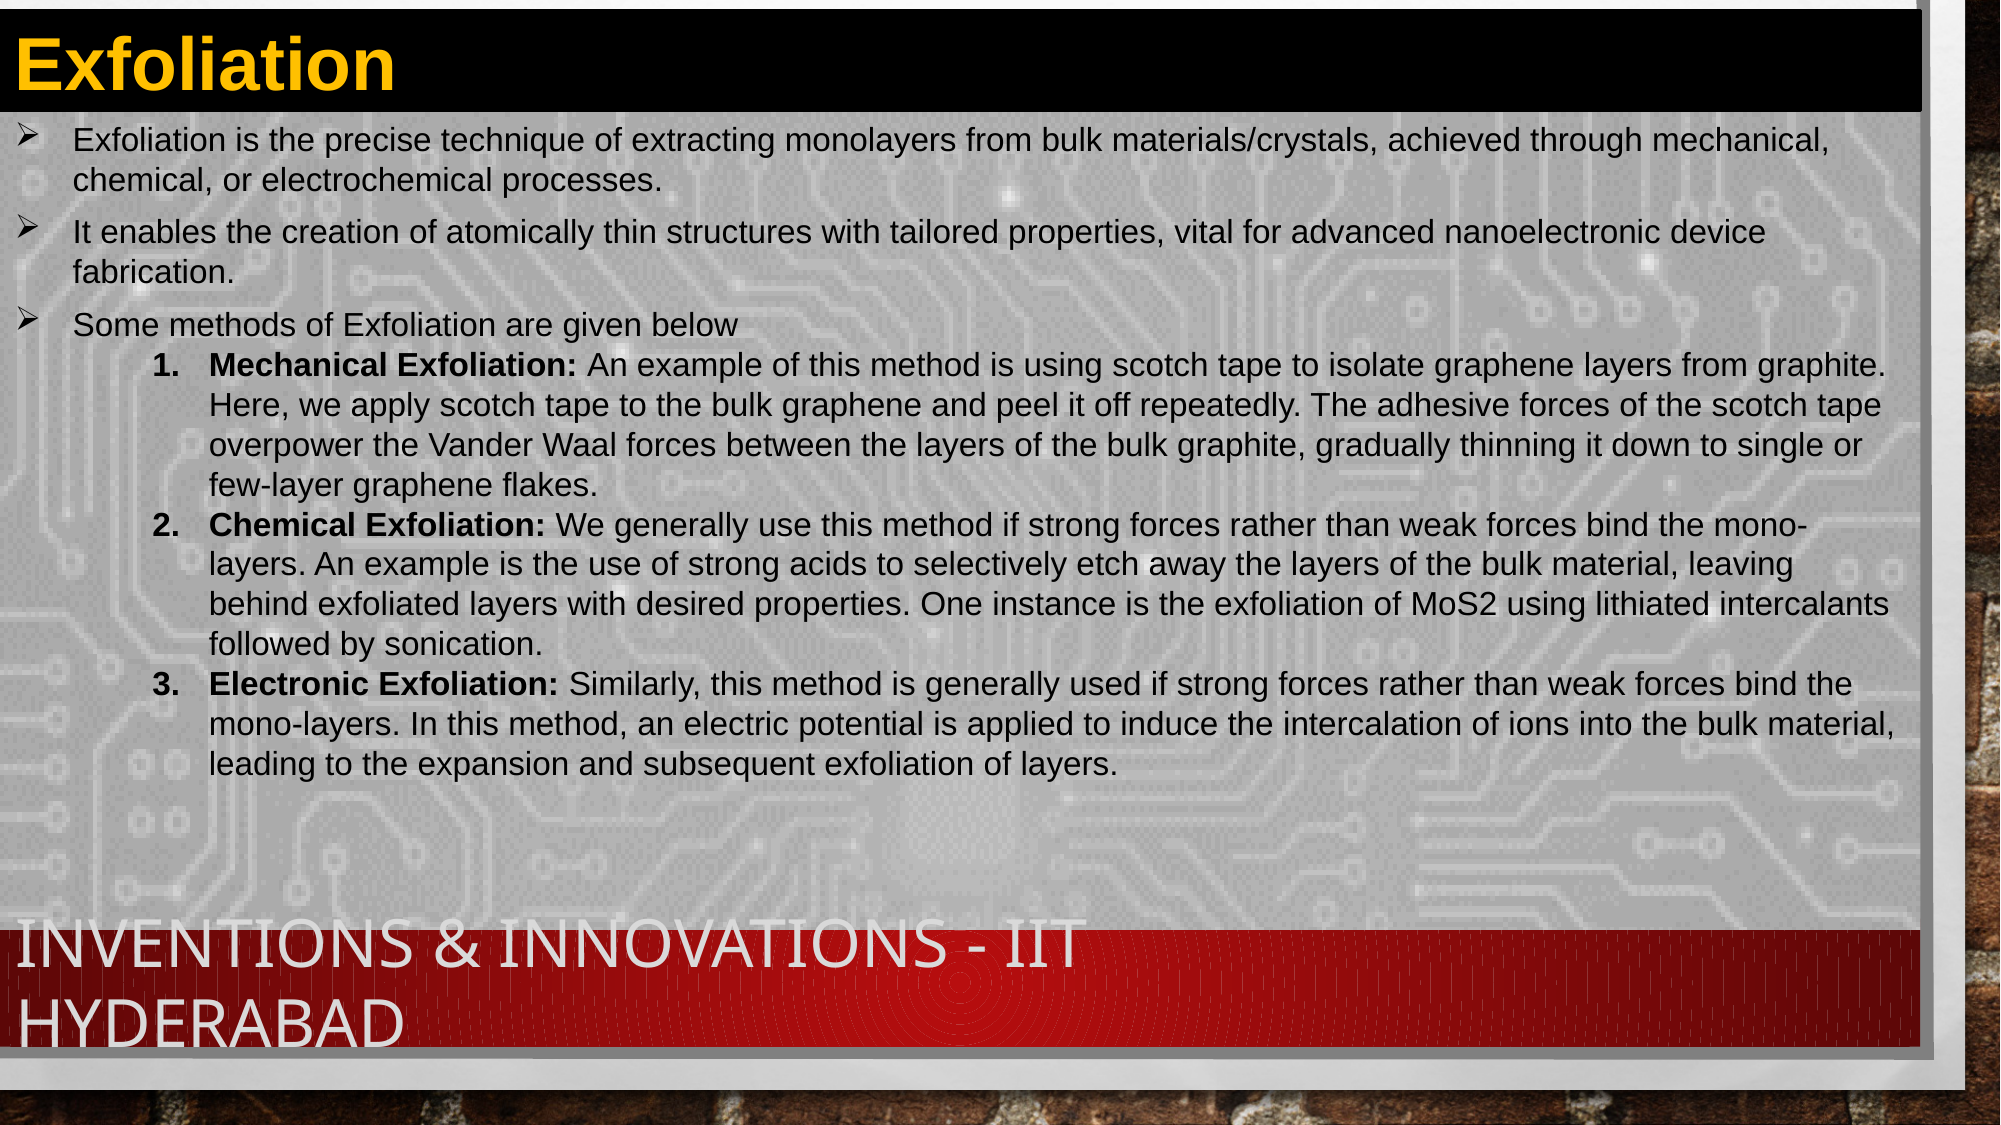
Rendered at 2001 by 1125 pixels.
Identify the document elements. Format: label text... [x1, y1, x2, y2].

picture [0, 102, 1921, 930]
footer Inventions & Innovations - IIT Hyderabad [0, 939, 1304, 1022]
picture [0, 0, 2000, 1125]
text_box Exfoliation [0, 9, 1922, 112]
